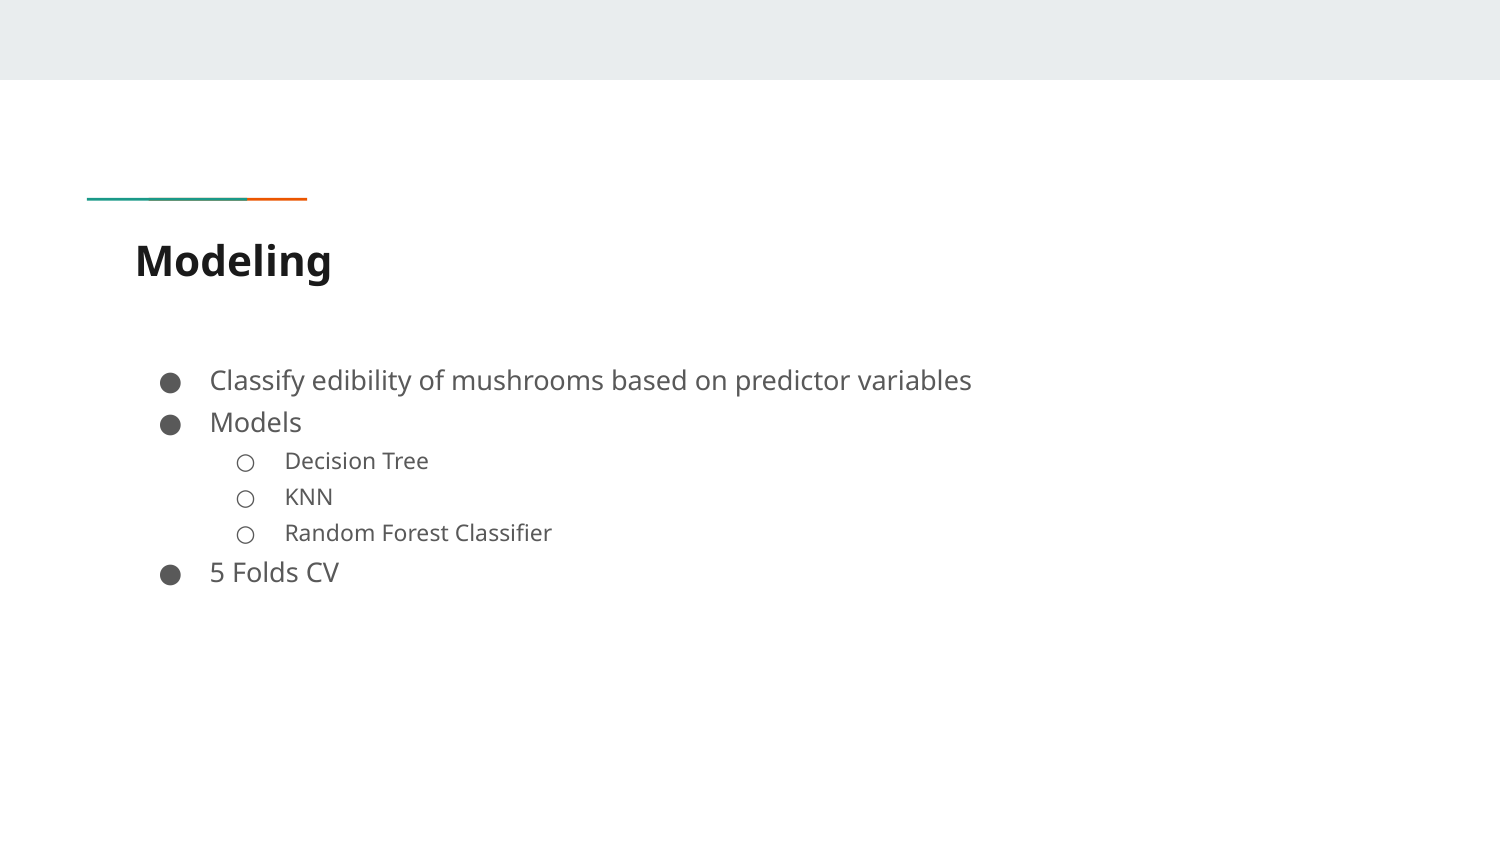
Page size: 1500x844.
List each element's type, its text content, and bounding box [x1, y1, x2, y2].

list Classify edibility of mushrooms based on predictor variables Models Decision Tree KNN Random Forest Classifier 5 Folds CV [119, 341, 1381, 712]
title Modeling [119, 216, 1381, 305]
